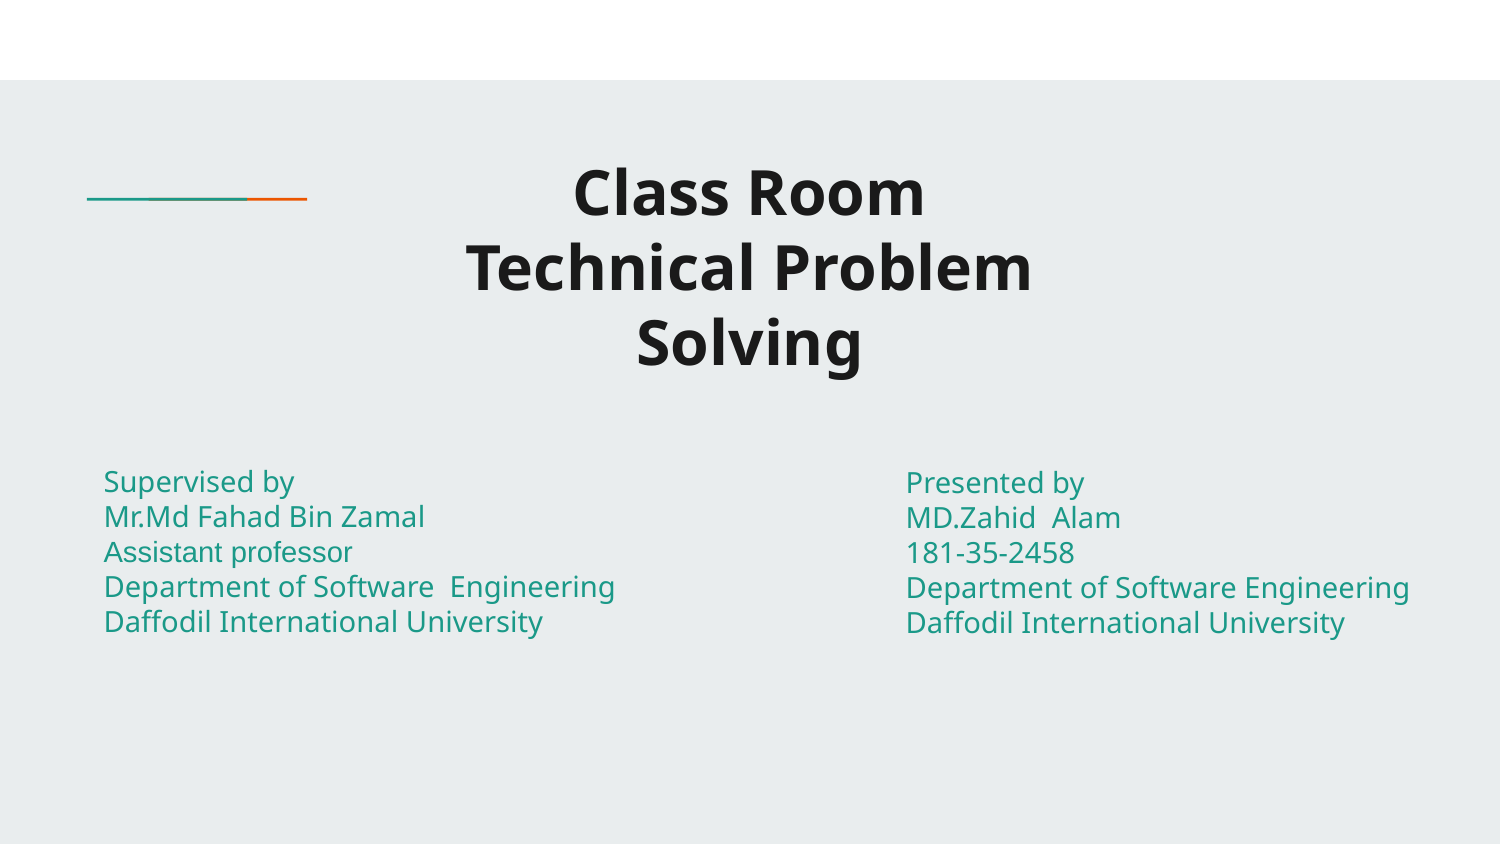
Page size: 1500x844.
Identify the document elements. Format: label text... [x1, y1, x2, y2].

title Class Room Technical Problem Solving [438, 108, 1061, 393]
text_box Supervised by Mr.Md Fahad Bin Zamal Assistant professor Department of Software Engineering Daffodil International University [88, 448, 665, 689]
subtitle Presented by MD.Zahid Alam 181-35-2458 Department of Software Engineering Daffodil International University [890, 448, 1443, 729]
